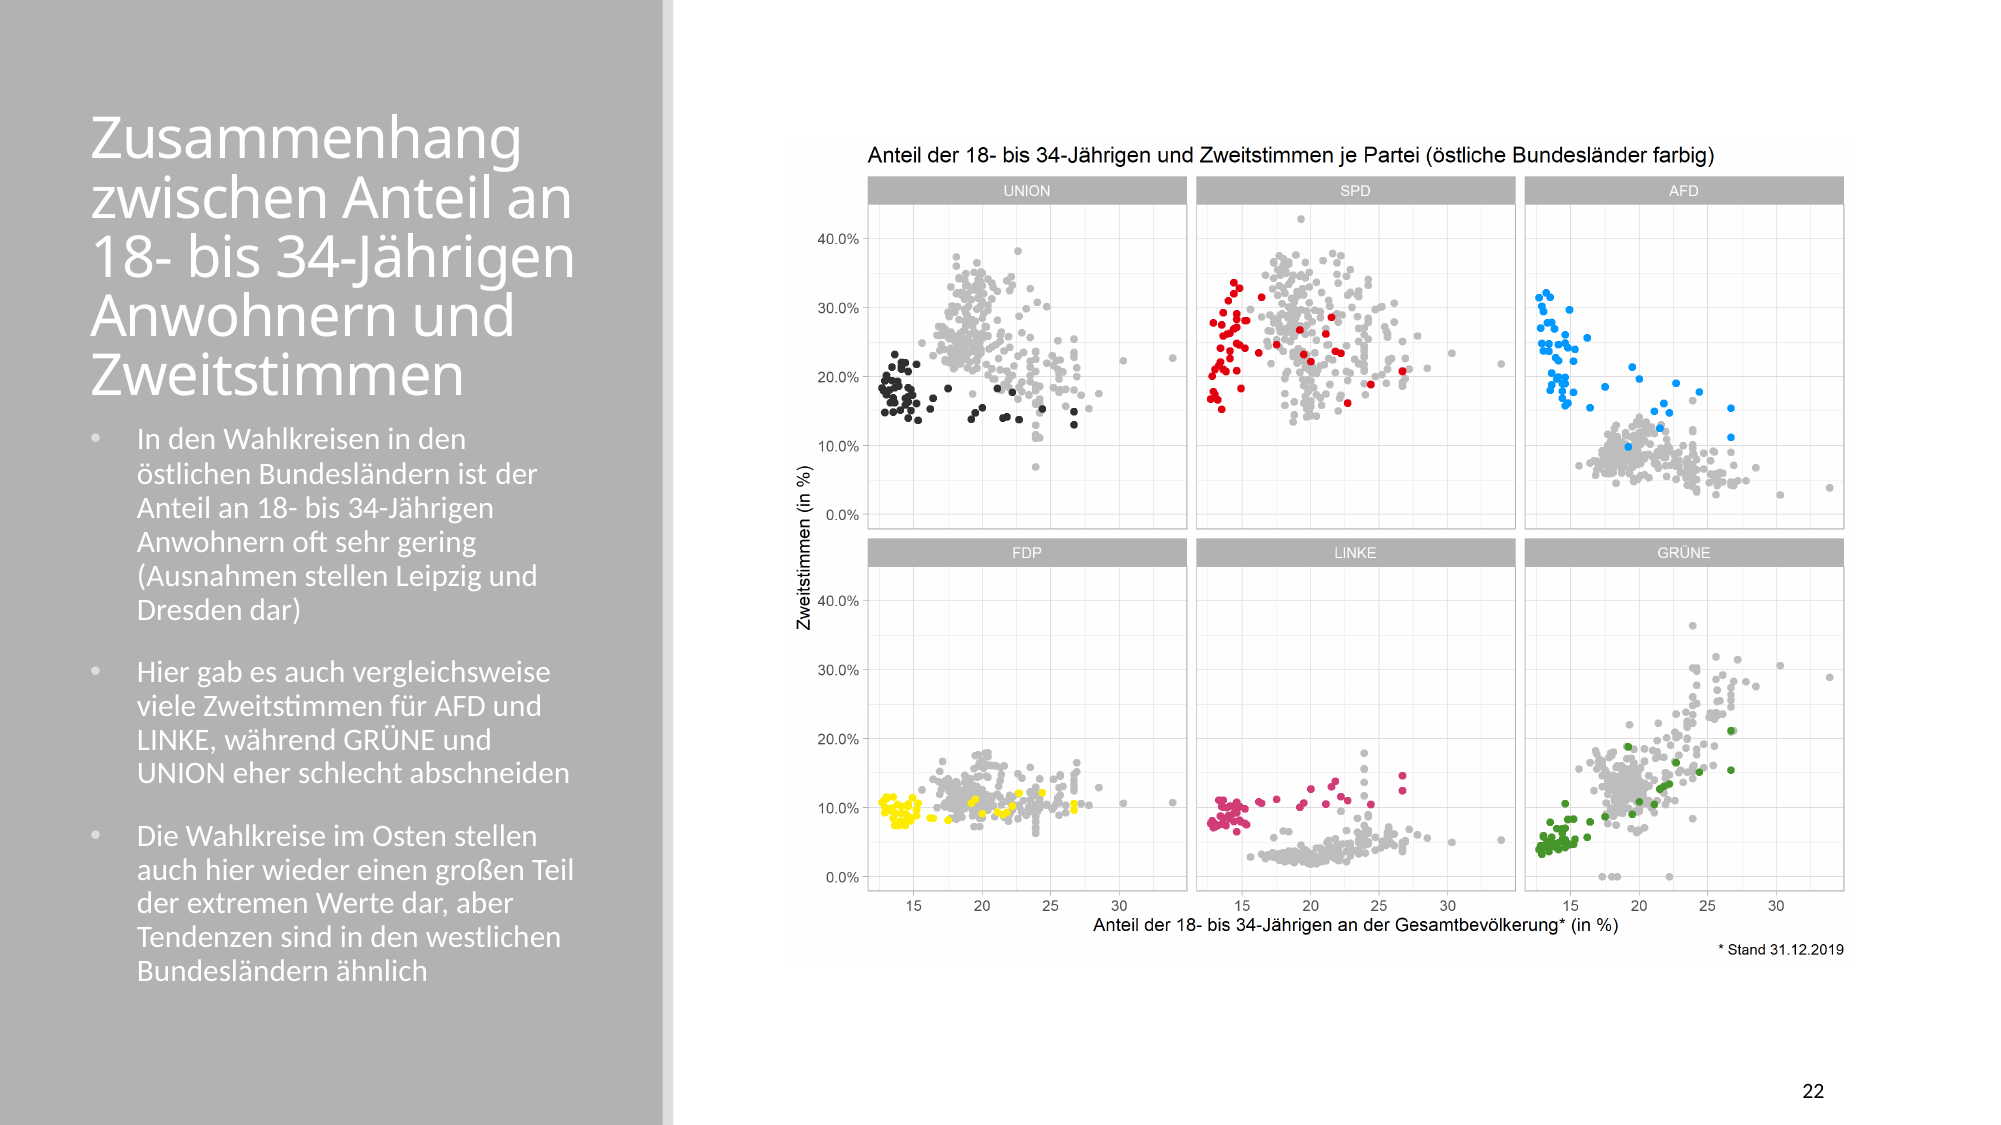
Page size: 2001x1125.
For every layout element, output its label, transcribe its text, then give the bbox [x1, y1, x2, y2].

text_box 22 [1624, 1059, 1840, 1120]
title Zusammenhang zwischen Anteil an 18- bis 34-Jährigen Anwohnern und Zweitstimmen [75, 97, 600, 415]
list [786, 136, 1854, 966]
list In den Wahlkreisen in den östlichen Bundesländern ist der Anteil an 18- bis 34-Jährigen Anwohnern oft sehr gering (Ausnahmen stellen Leipzig und Dresden dar) Hier gab es auch vergleichsweise viele Zweitstimmen für AFD und LINKE, während GRÜNE und UNION eher schlecht abschneiden Die Wahlkreise im Osten stellen auch hier wieder einen großen Teil der extremen Werte dar, aber Tendenzen sind in den westlichen Bundesländern ähnlich [75, 415, 600, 1035]
